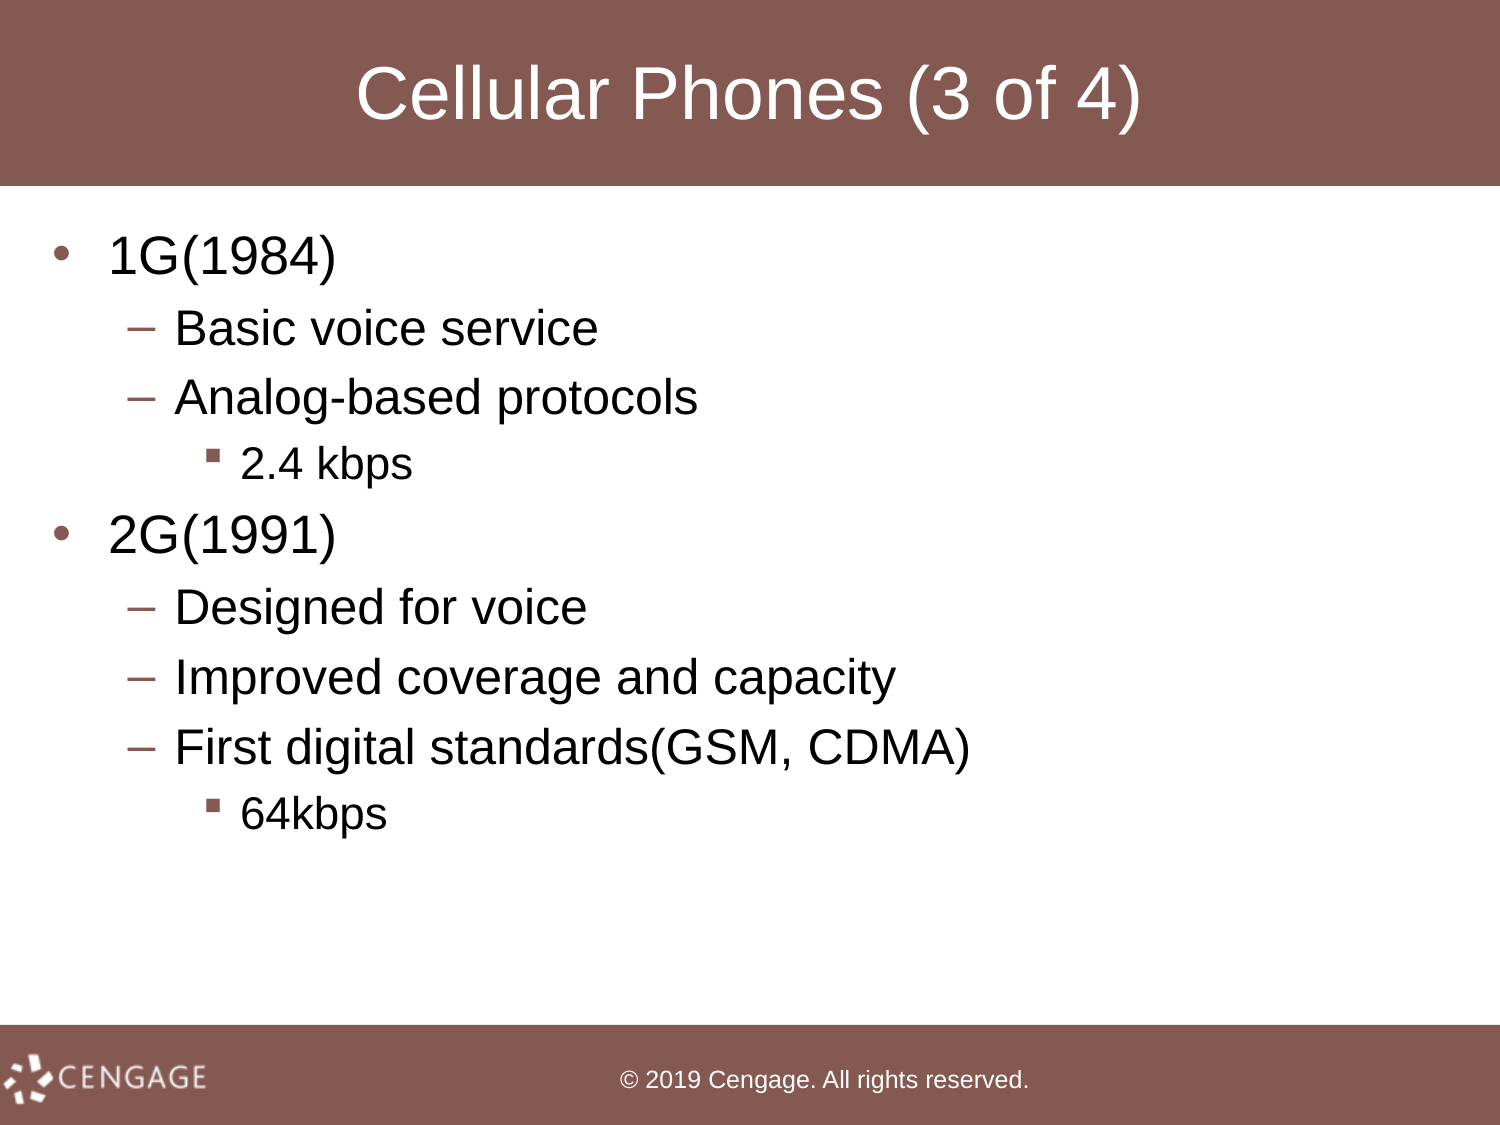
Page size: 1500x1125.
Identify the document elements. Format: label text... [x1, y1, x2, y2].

picture [0, 1051, 211, 1106]
list 1G(1984) Basic voice service Analog-based protocols 2.4 kbps 2G(1991) Designed for voice Improved coverage and capacity First digital standards(GSM, CDMA) 64kbps [37, 212, 1475, 1005]
title Cellular Phones (3 of 4) [75, 4, 1425, 175]
